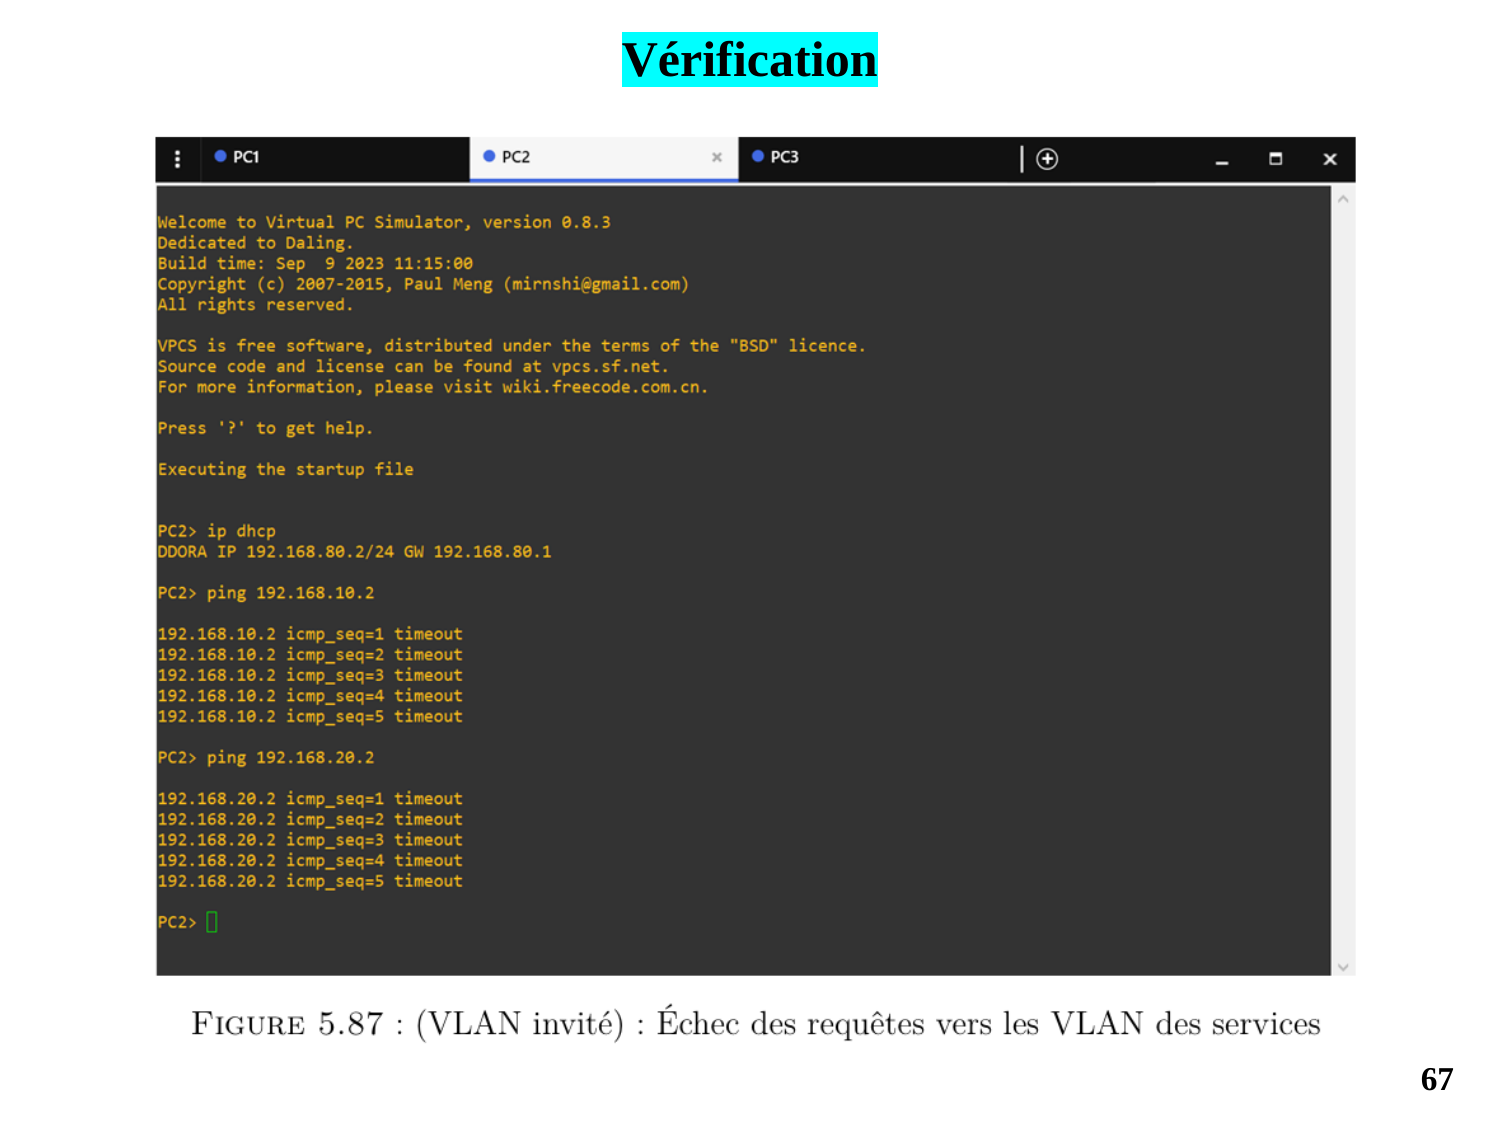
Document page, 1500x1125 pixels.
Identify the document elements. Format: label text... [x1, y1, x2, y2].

picture [134, 113, 1366, 1047]
text_box 67 [1406, 1005, 1476, 1105]
text_box Vérification [112, 19, 1388, 154]
